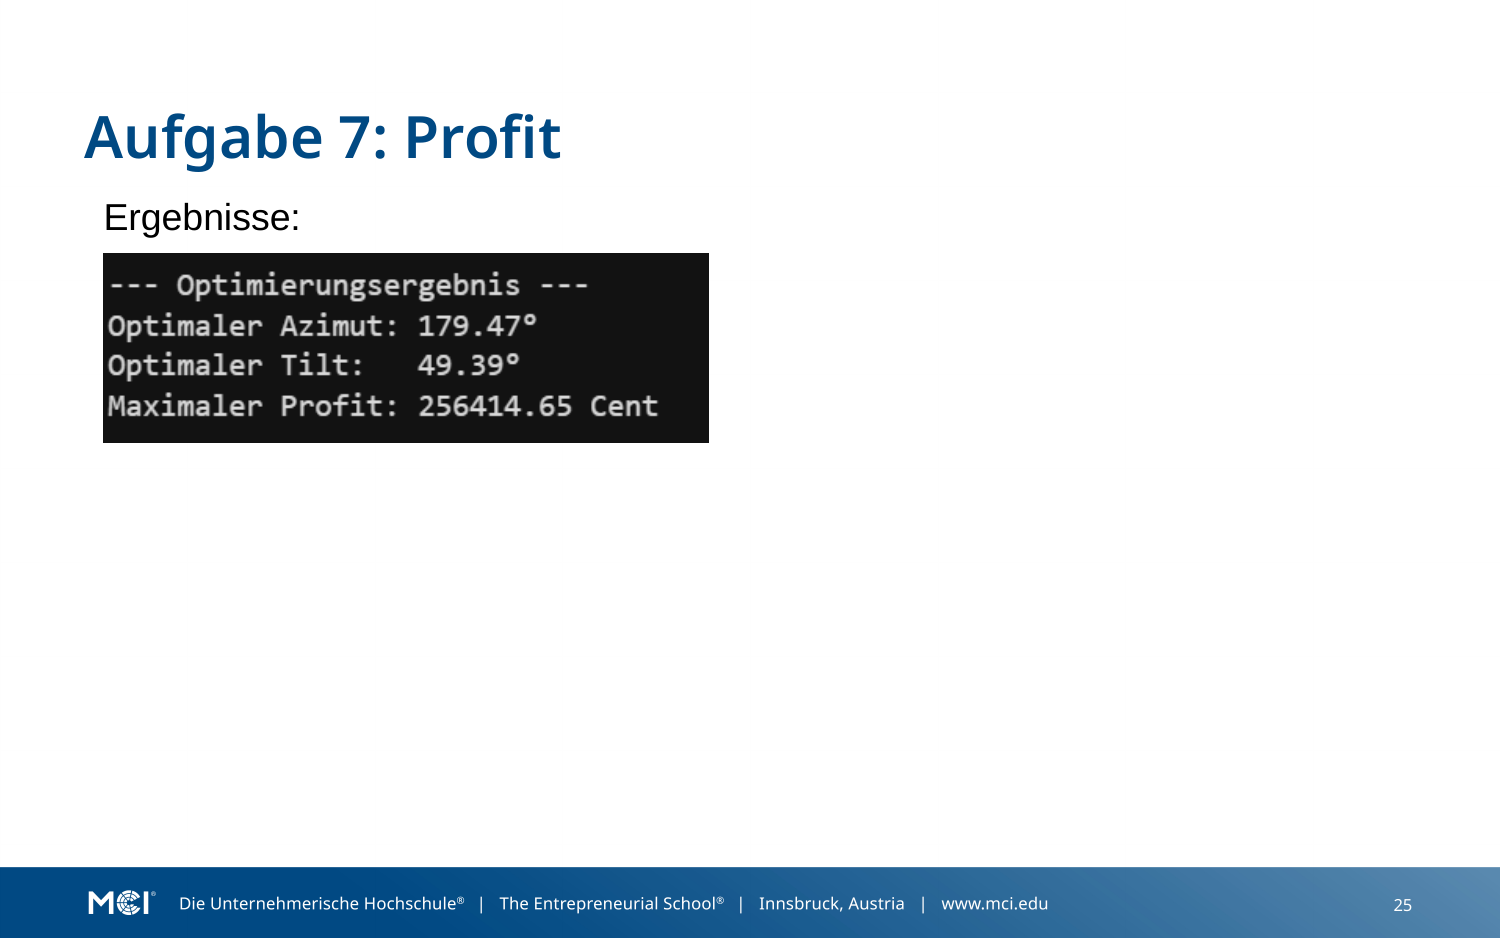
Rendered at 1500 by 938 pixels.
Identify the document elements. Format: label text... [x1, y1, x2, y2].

picture [103, 253, 709, 443]
text_box Aufgabe 7: Profit [84, 108, 1412, 159]
text_box Ergebnisse: [88, 186, 1468, 291]
